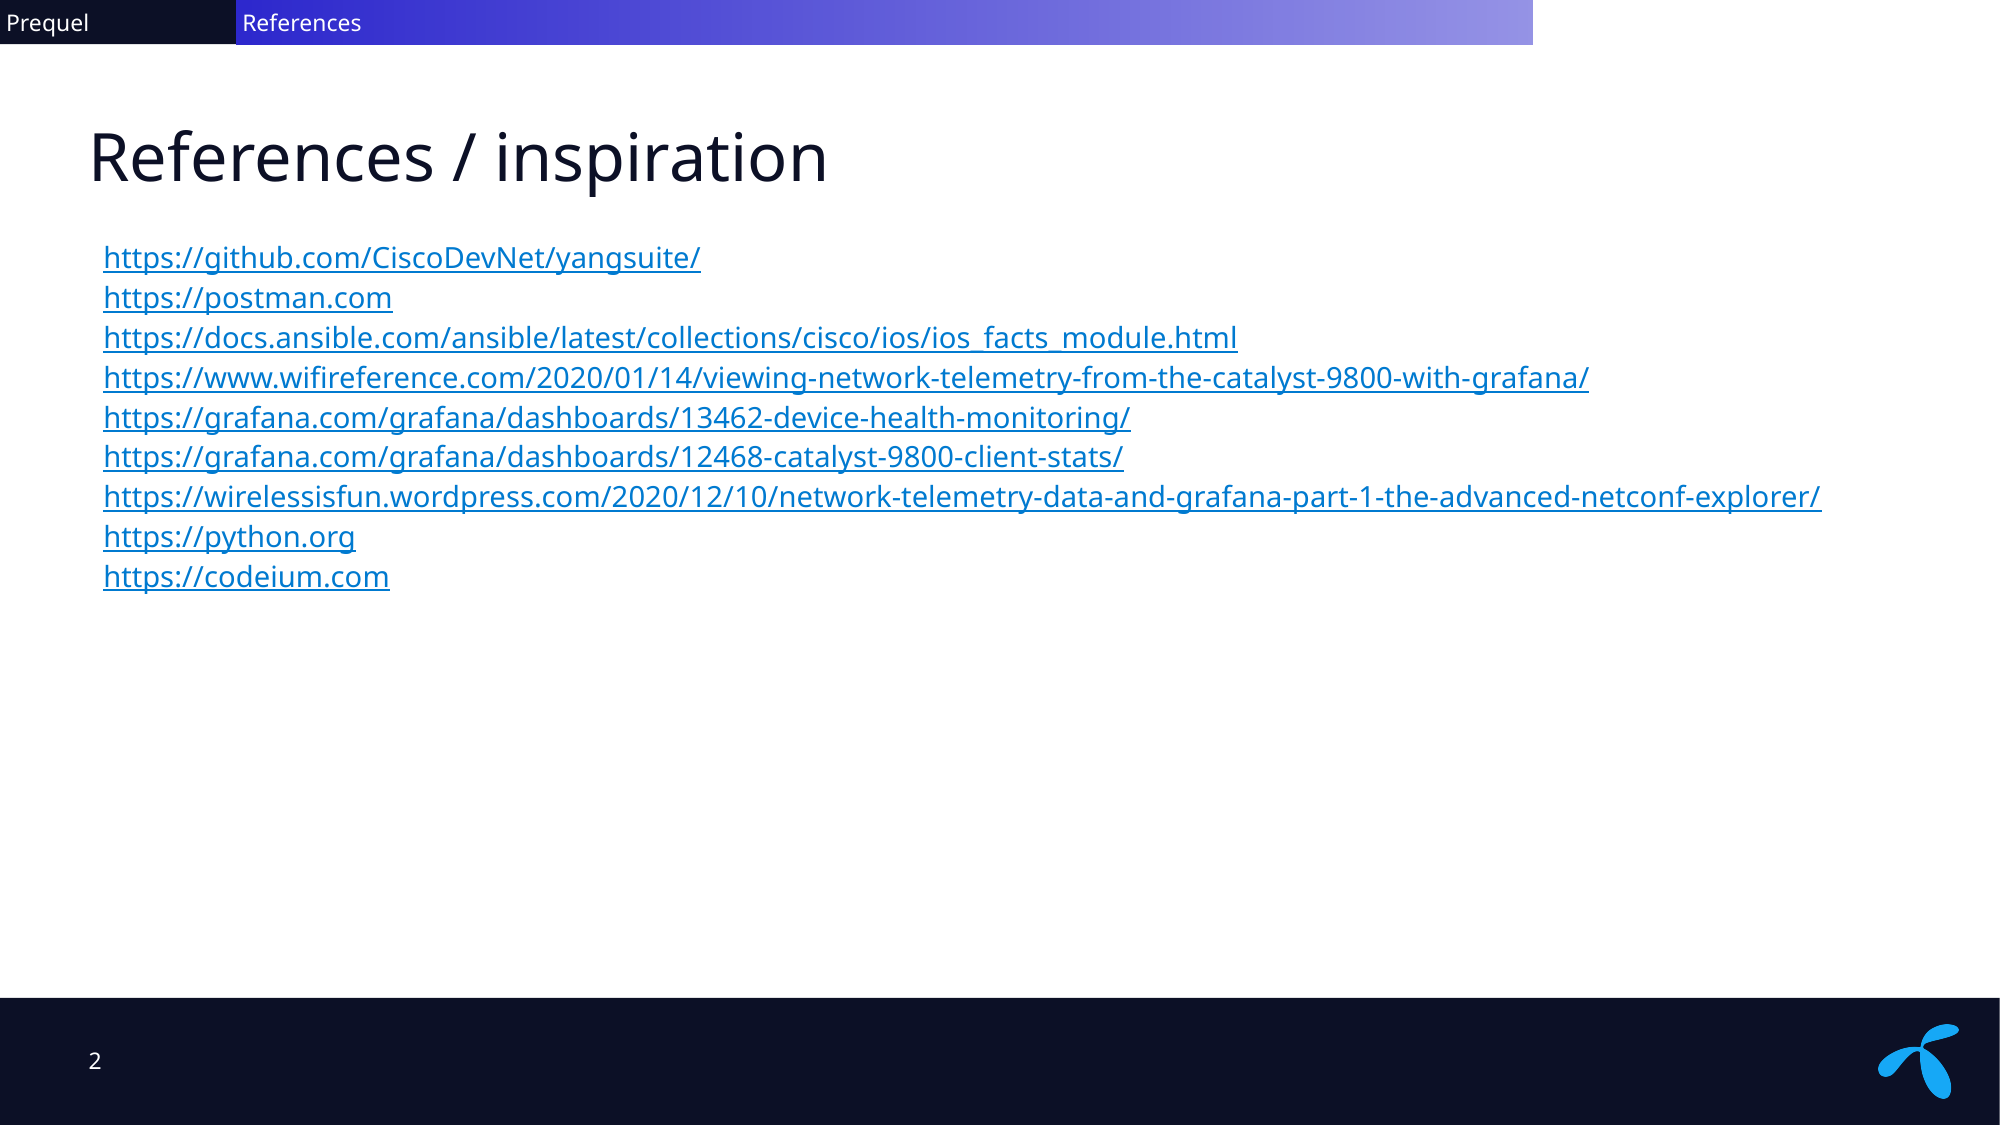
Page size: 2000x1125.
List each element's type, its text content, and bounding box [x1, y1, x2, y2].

picture [1878, 1024, 1959, 1099]
text_box https://github.com/CiscoDevNet/yangsuite/ https://postman.com https://docs.ansible.com/ansible/latest/collections/cisco/ios/ios_facts_module.html https://www.wifireference.com/2020/01/14/viewing-network-telemetry-from-the-catalyst-9800-with-grafana/ https://grafana.com/grafana/dashboards/13462-device-health-monitoring/ https://grafana.com/grafana/dashboards/12468-catalyst-9800-client-stats/ https://wirelessisfun.wordpress.com/2020/12/10/network-telemetry-data-and-grafana-part-1-the-advanced-netconf-explorer/ https://python.org https://codeium.com [88, 232, 1851, 697]
footer Prequel [0, 0, 236, 45]
slide_number 2 [88, 1024, 139, 1099]
text_box References [236, 0, 1533, 45]
title References / inspiration [88, 70, 1911, 248]
